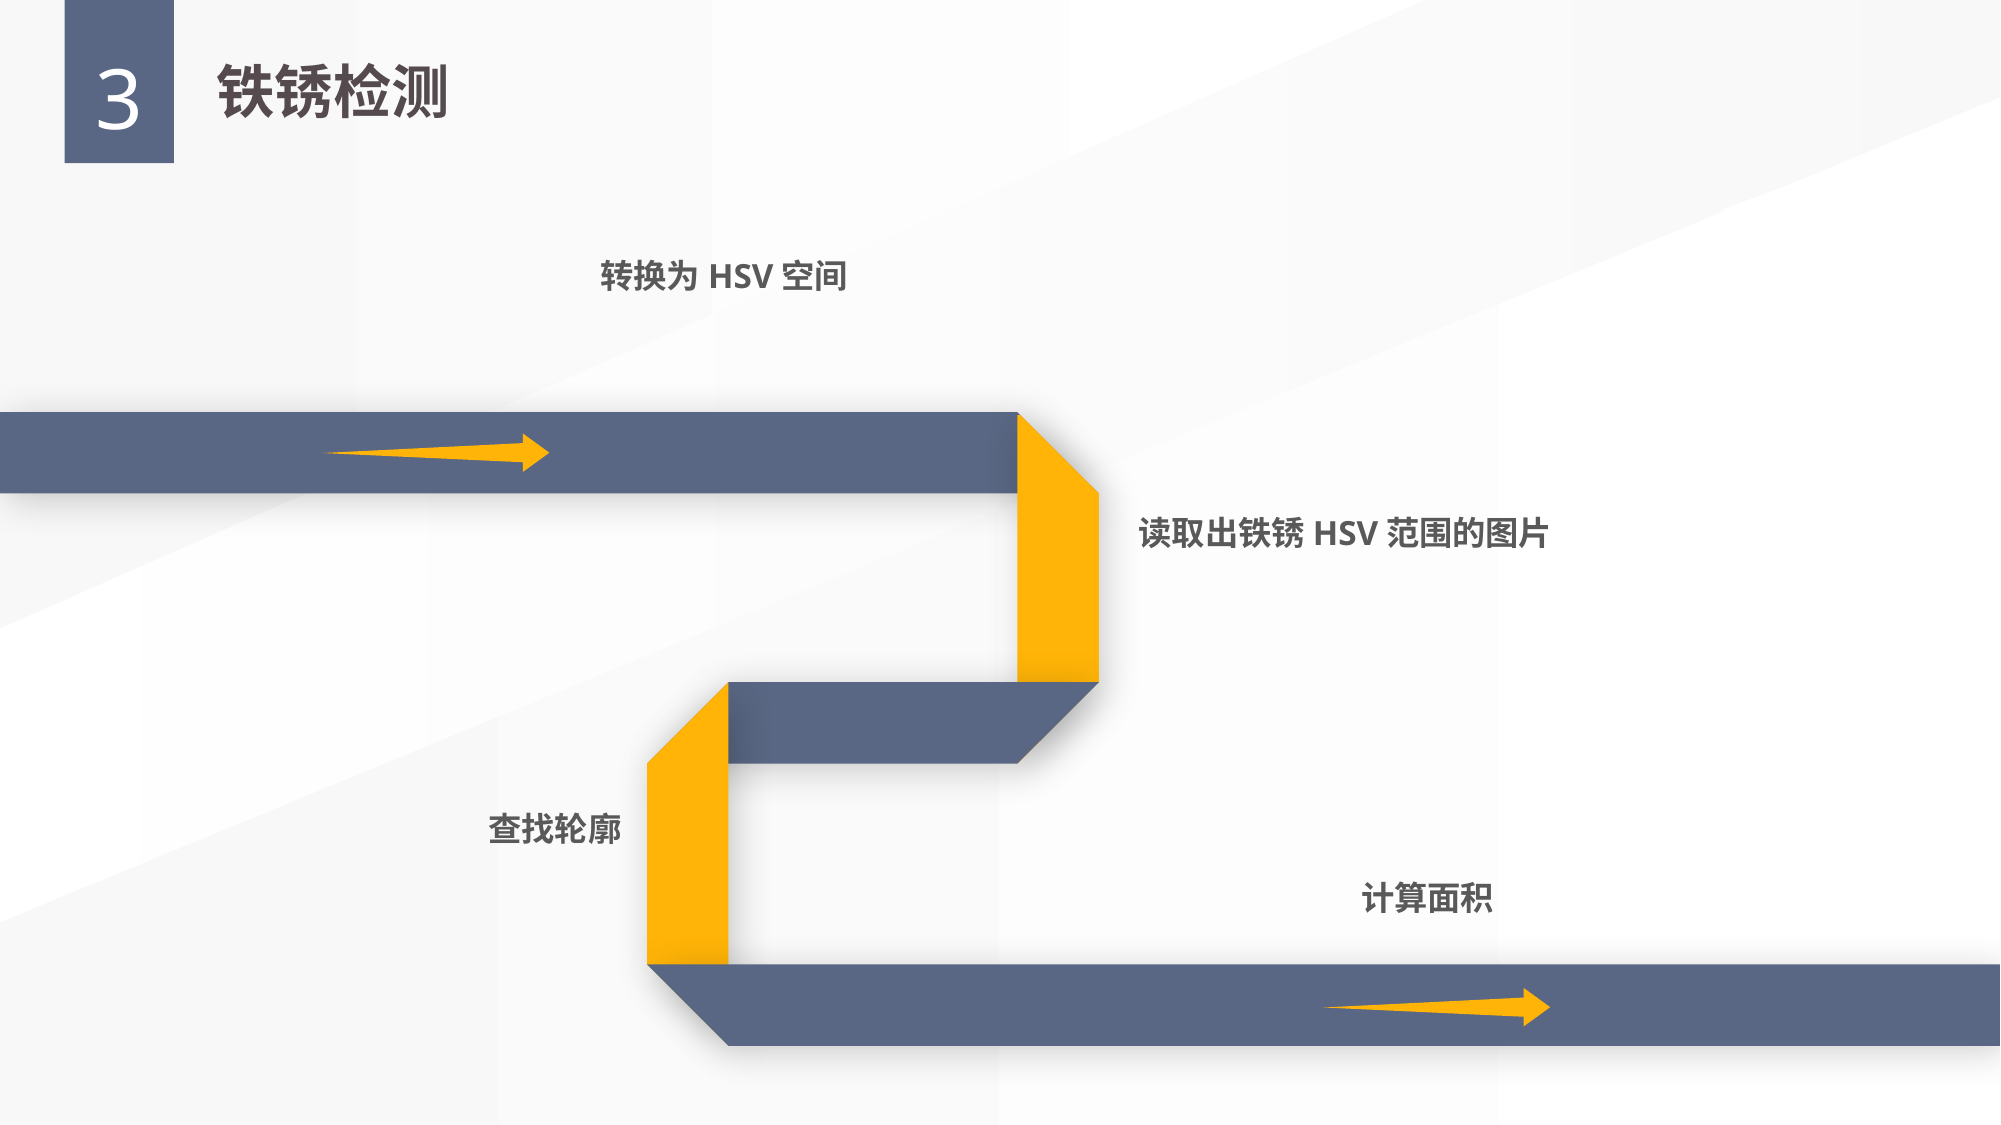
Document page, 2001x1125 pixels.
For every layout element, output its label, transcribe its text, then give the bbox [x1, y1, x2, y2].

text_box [64, 0, 467, 164]
text_box 读取出铁锈HSV范围的图片 [1123, 484, 1706, 560]
text_box [645, 679, 730, 963]
text_box [0, 411, 1021, 495]
text_box 计算面积 [1346, 849, 1952, 925]
text_box [644, 963, 2000, 1047]
text_box 转换为HSV空间 [585, 228, 1160, 303]
text_box [322, 431, 552, 474]
text_box [1016, 414, 1100, 678]
text_box [730, 681, 1102, 765]
text_box 查找轮廓 [81, 780, 637, 856]
text_box [1323, 985, 1552, 1029]
